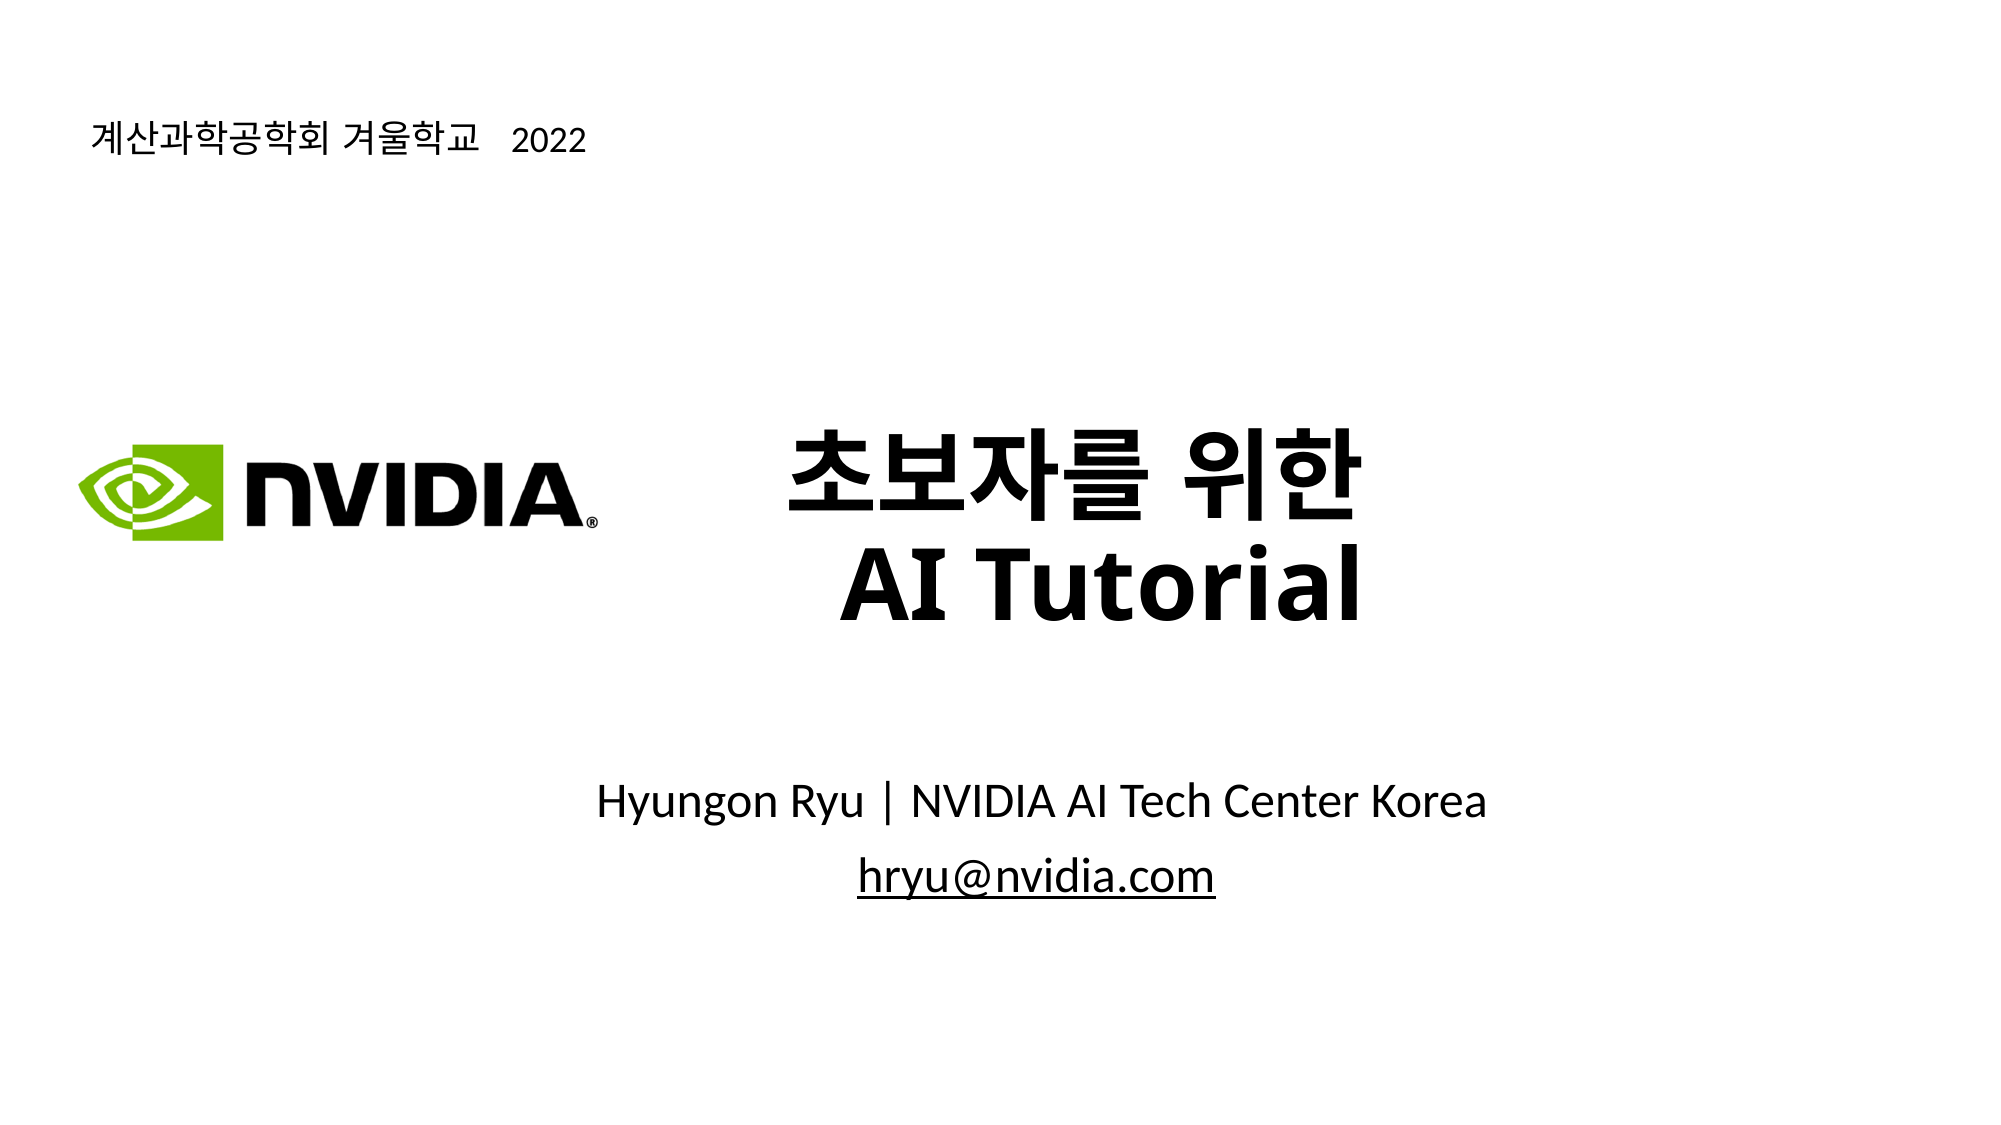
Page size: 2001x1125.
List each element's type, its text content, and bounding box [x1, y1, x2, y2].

text_box 계산과학공학회 겨울학교 2022 [76, 107, 611, 168]
subtitle Hyungon Ryu | NVIDIA AI Tech Center Korea hryu@nvidia.com [292, 767, 1793, 1039]
picture [64, 431, 630, 551]
title 초보자를 위한 AI Tutorial [353, 383, 1854, 650]
